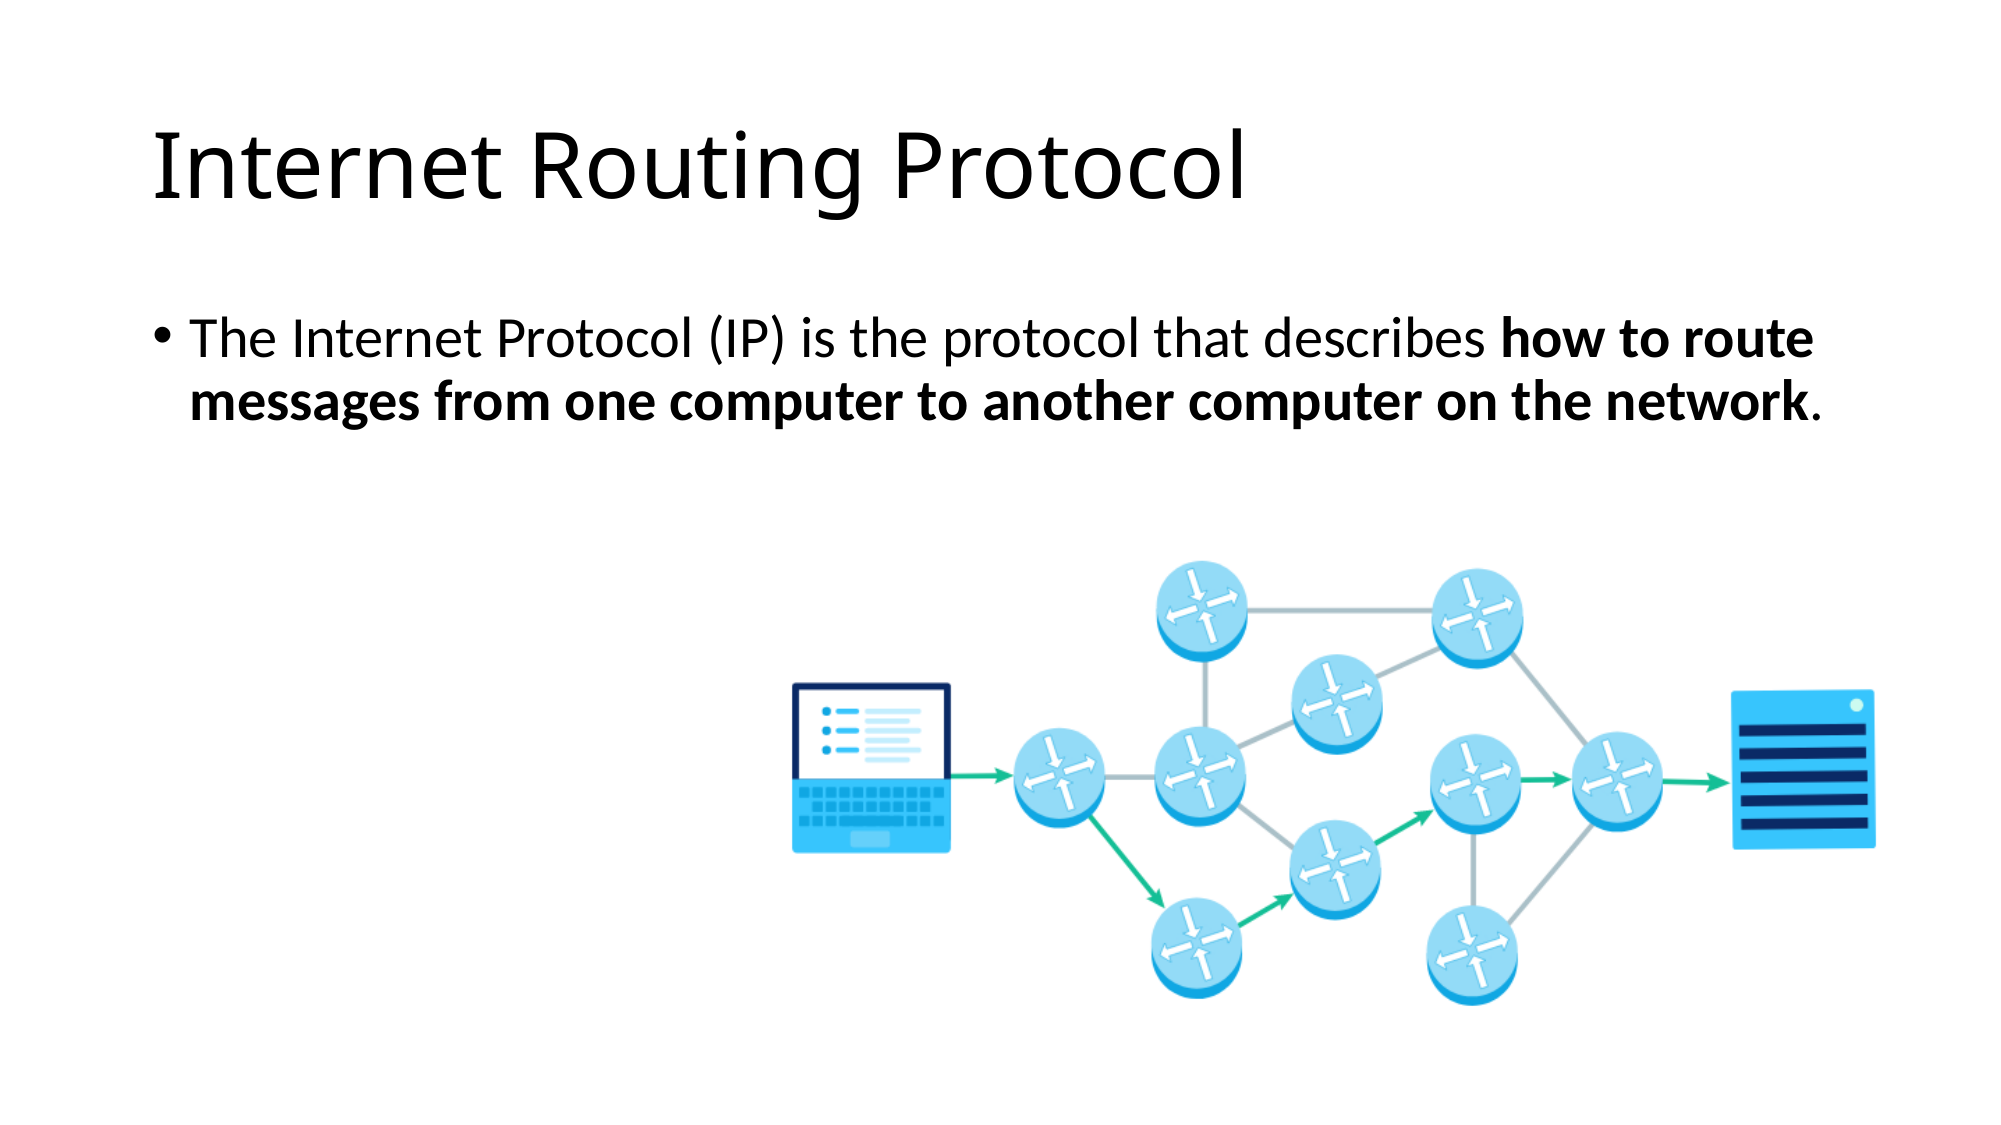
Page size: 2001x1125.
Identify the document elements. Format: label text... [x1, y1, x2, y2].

list The Internet Protocol (IP) is the protocol that describes how to route messages from one computer to another computer on the network. [137, 299, 1863, 1014]
title Internet Routing Protocol [137, 59, 1863, 278]
picture [738, 515, 1936, 1066]
